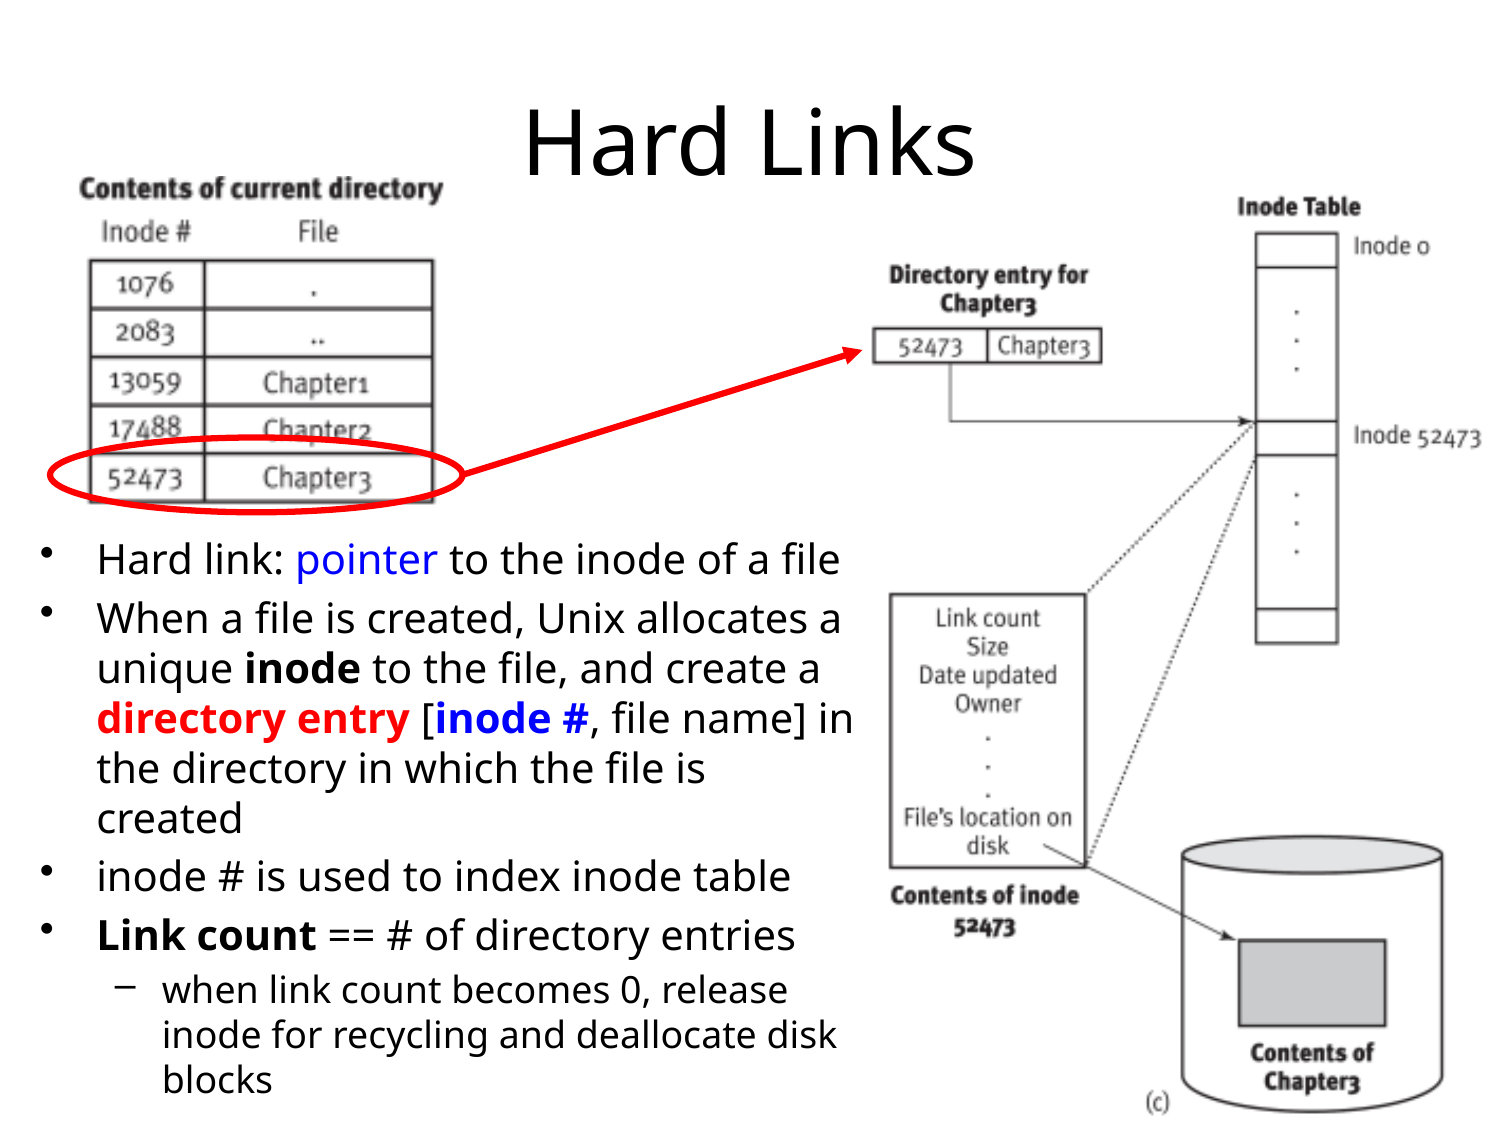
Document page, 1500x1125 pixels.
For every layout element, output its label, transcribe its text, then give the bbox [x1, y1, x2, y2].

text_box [462, 349, 863, 476]
picture [68, 176, 444, 513]
text_box [448, 458, 462, 491]
text_box [47, 459, 63, 491]
title Hard Links [75, 45, 1425, 233]
picture [862, 187, 1484, 1116]
list Hard link: pointer to the inode of a file When a file is created, Unix allocates a unique inode to the file, and create a directory entry [inode #, file name] in the directory in which the file is created inode # is used to index inode table Link count == # of directory entries when link count becomes 0, release inode for recycling and deallocate disk blocks [24, 525, 857, 1116]
